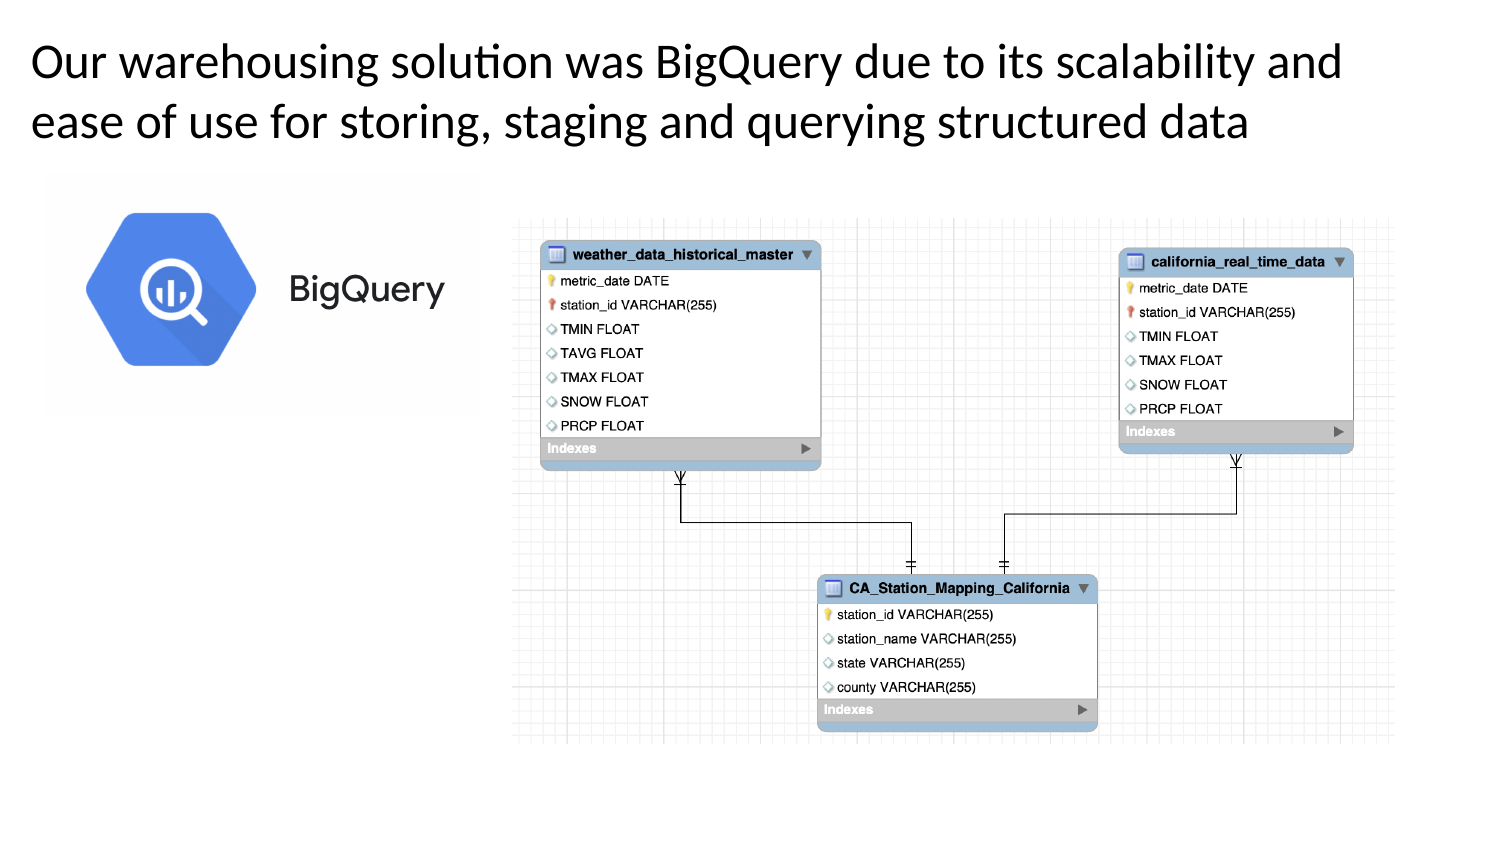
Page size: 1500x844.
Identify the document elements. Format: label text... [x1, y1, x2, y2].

text_box Our warehousing solution was BigQuery due to its scalability and ease of use for storing, staging and querying structured data [15, 13, 1435, 164]
picture [46, 172, 479, 417]
picture [512, 218, 1395, 744]
